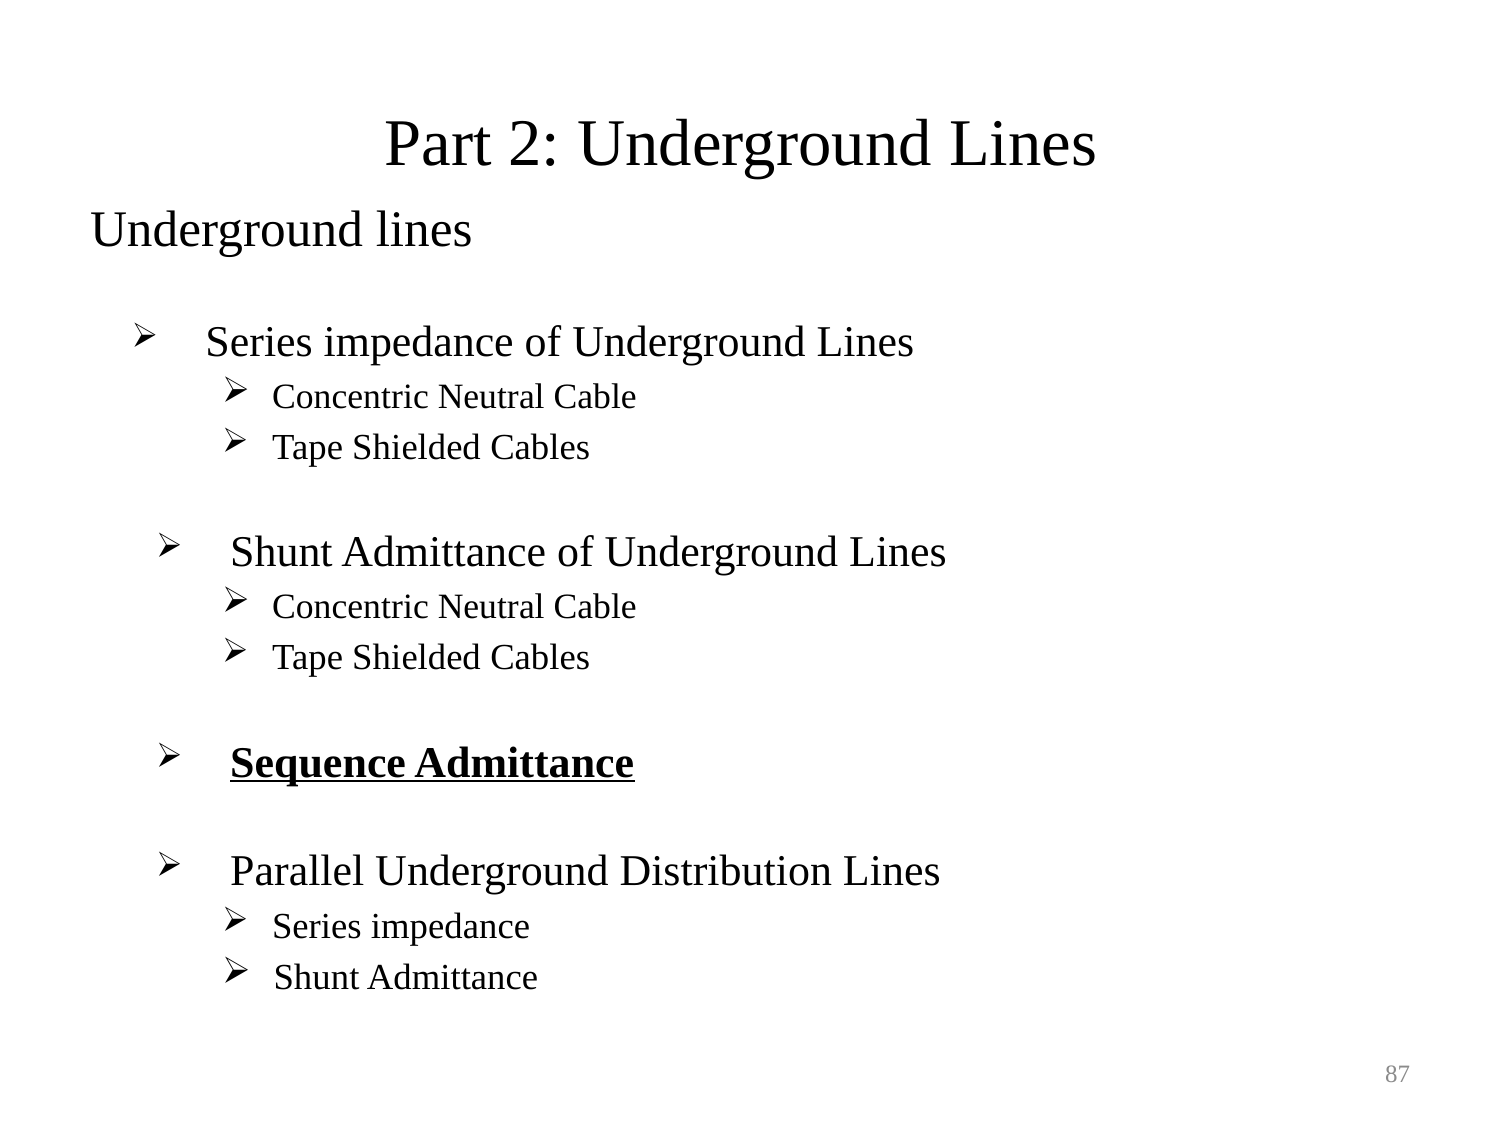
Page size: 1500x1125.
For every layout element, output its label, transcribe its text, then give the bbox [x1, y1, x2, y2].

list Underground lines Series impedance of Underground Lines Concentric Neutral Cable Tape Shielded Cables Shunt Admittance of Underground Lines Concentric Neutral Cable Tape Shielded Cables Sequence Admittance Parallel Underground Distribution Lines Series impedance Shunt Admittance [75, 187, 1425, 1005]
slide_number 87 [1074, 1042, 1425, 1103]
title Part 2: Underground Lines [75, 45, 1425, 187]
